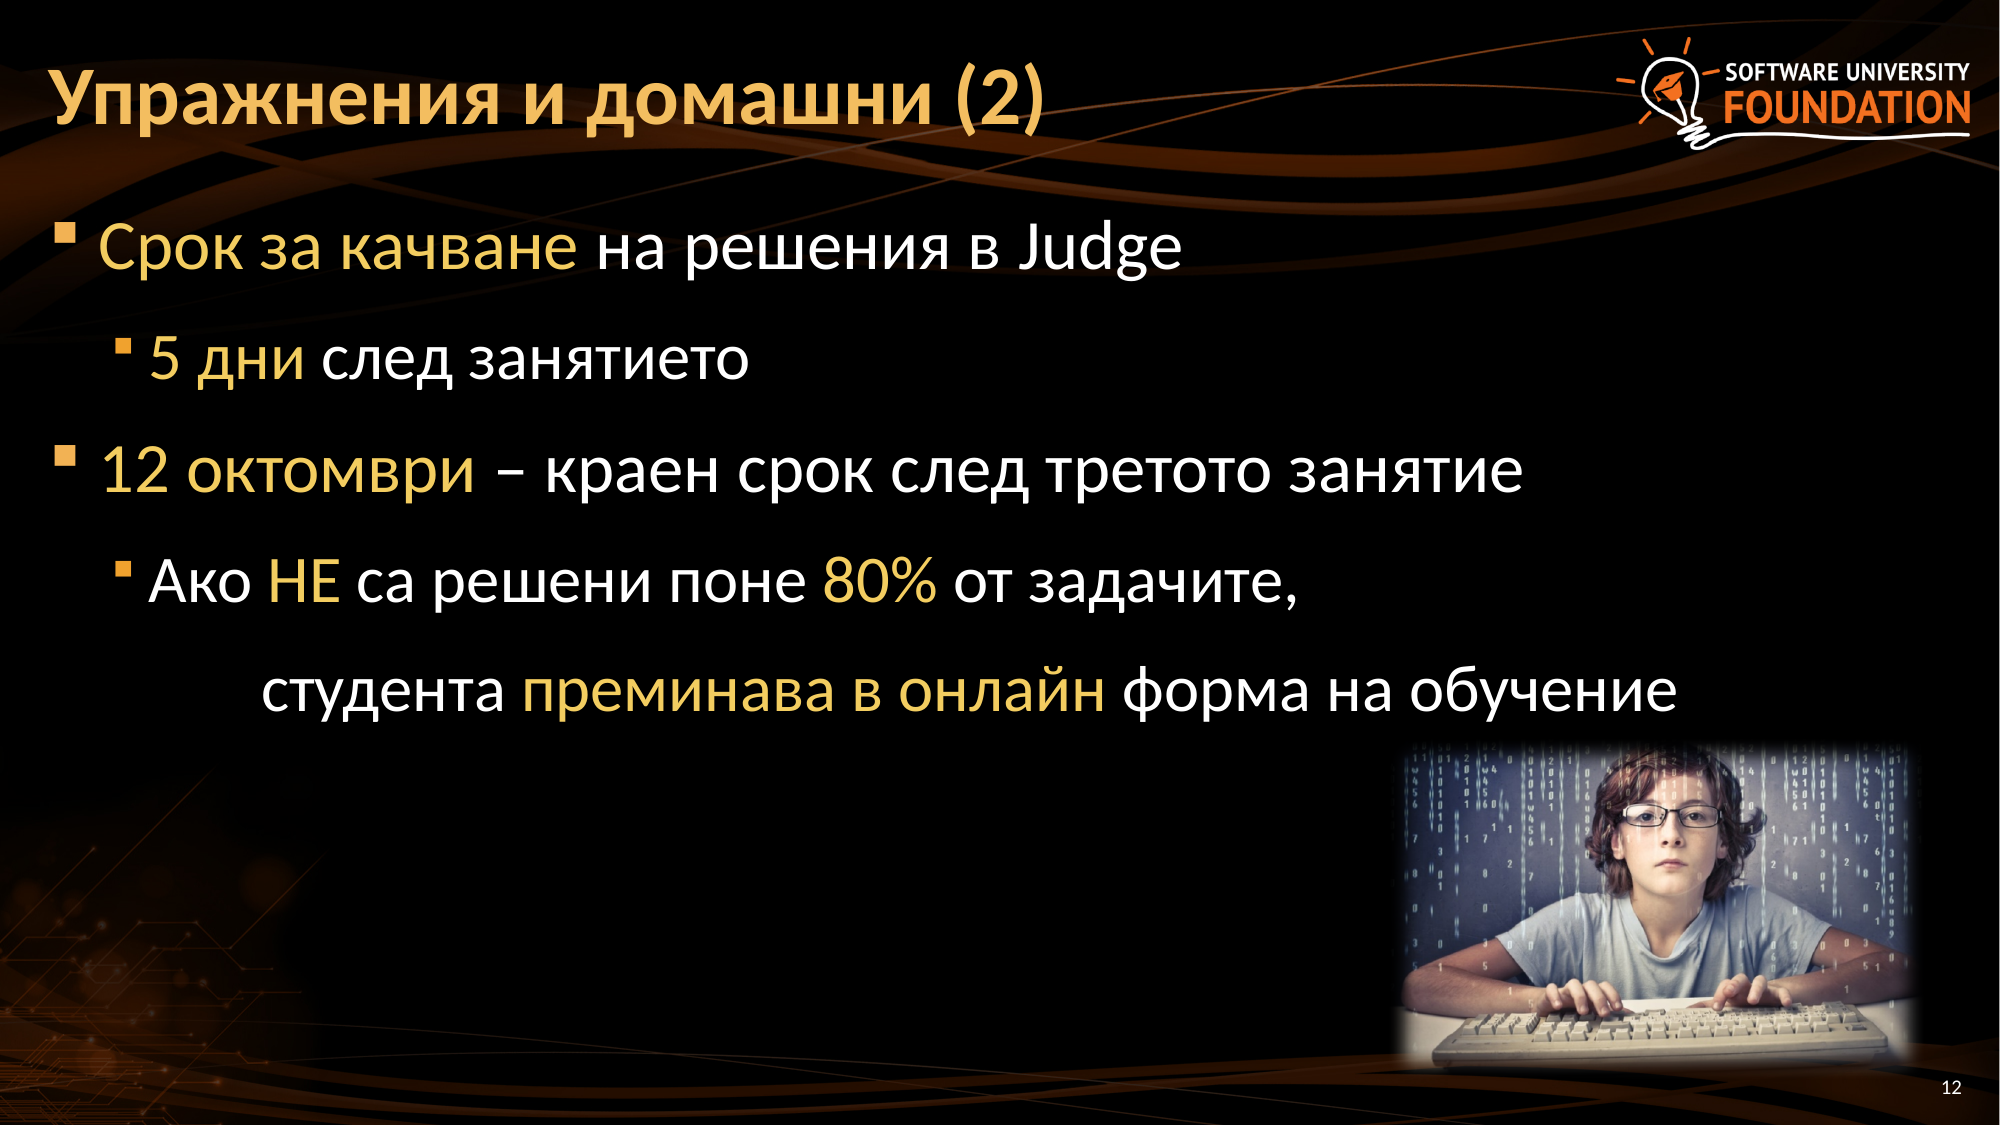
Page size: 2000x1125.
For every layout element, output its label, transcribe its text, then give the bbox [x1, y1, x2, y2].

picture [0, 0, 2000, 1125]
title Упражнения и домашни (2) [30, 6, 1602, 189]
list Срок за качване на решения в Judge 5 дни след занятието 12 октомври – краен срок след третото занятие Ако НЕ са решени поне 80% от задачите, студента преминава в онлайн форма на обучение [31, 188, 1968, 1103]
